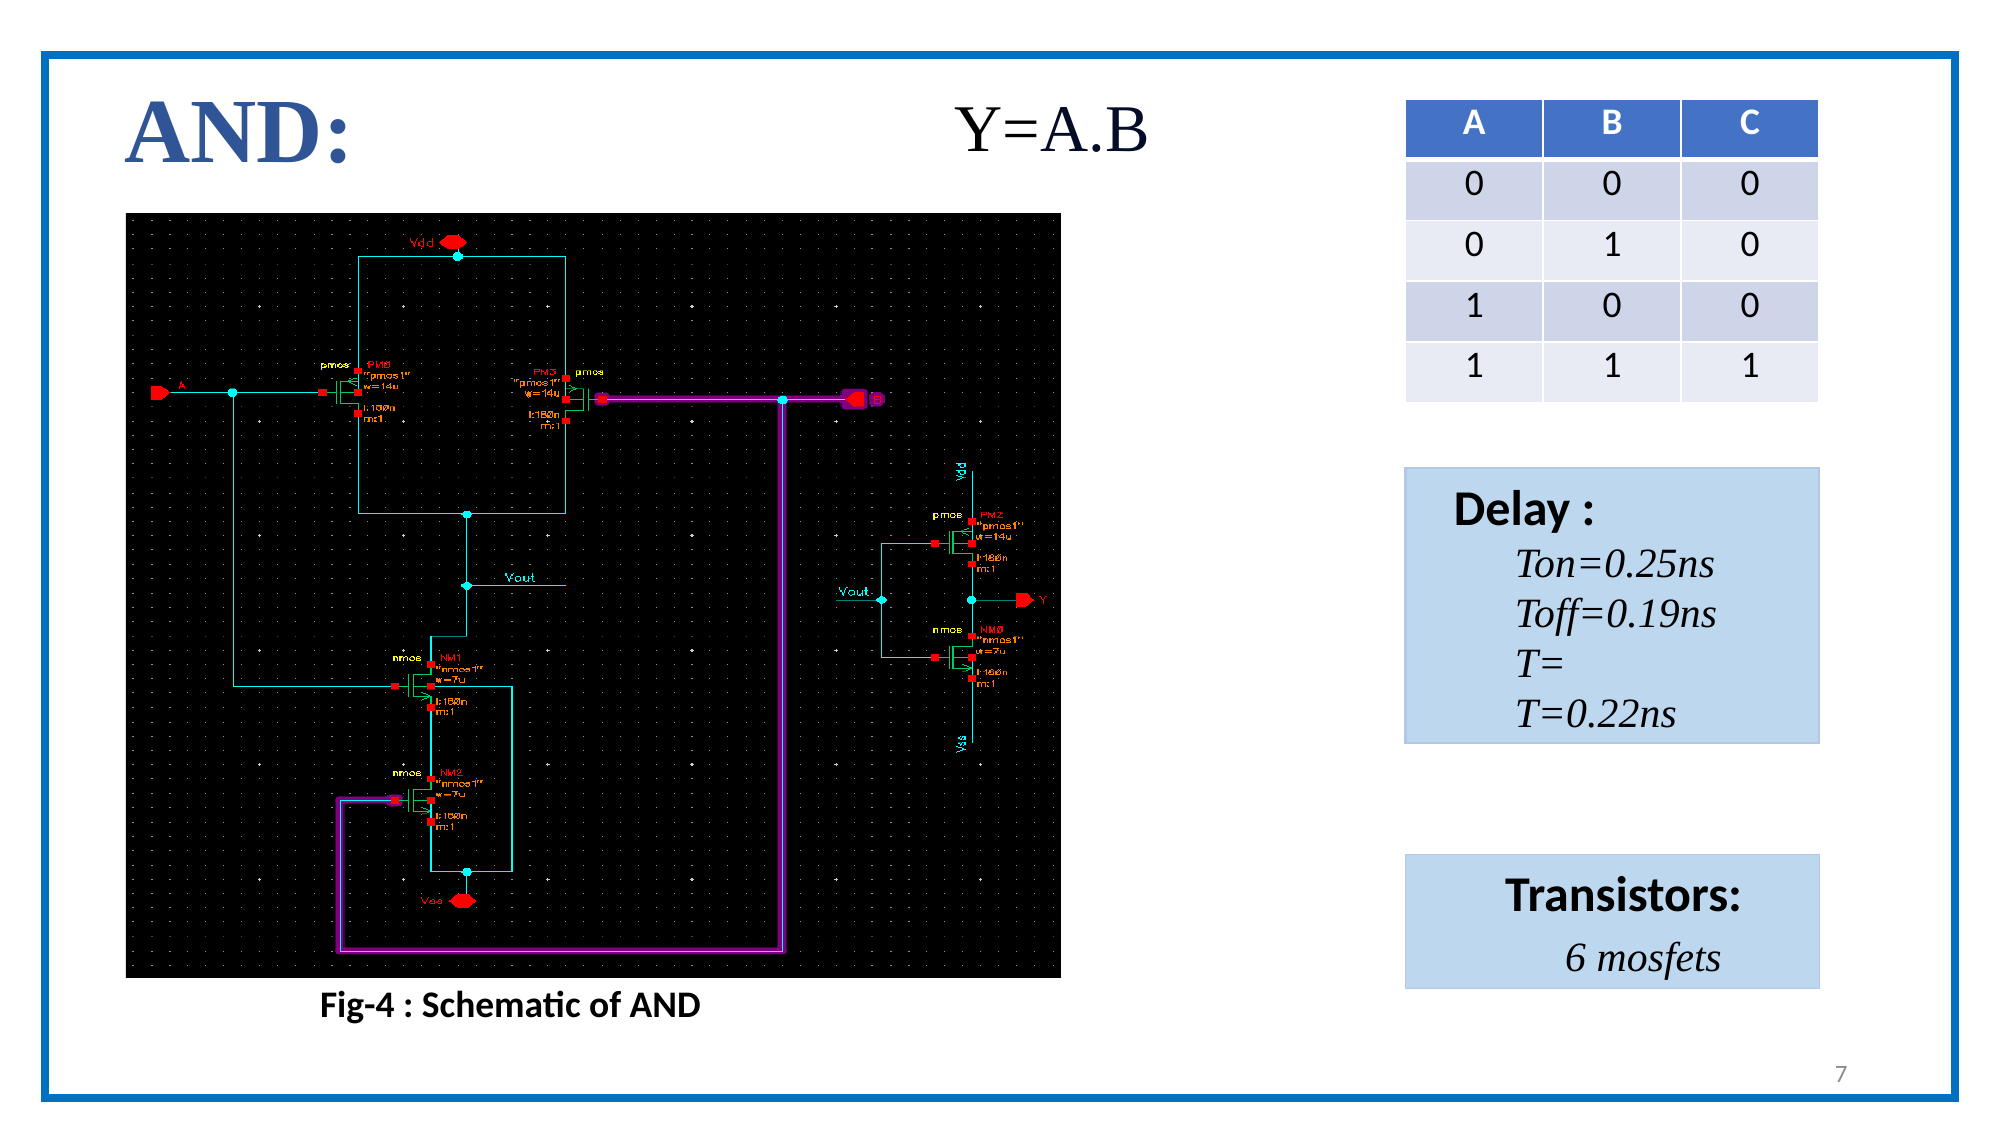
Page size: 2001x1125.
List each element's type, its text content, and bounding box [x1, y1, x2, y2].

text_box Transistors: 6 mosfets [1405, 854, 1820, 989]
title AND: [109, 48, 1770, 54]
slide_number 7 [1412, 1042, 1863, 1103]
text_box [44, 54, 1956, 1099]
text_box Fig-4 : Schematic of AND [305, 978, 792, 1033]
picture [125, 213, 1062, 978]
